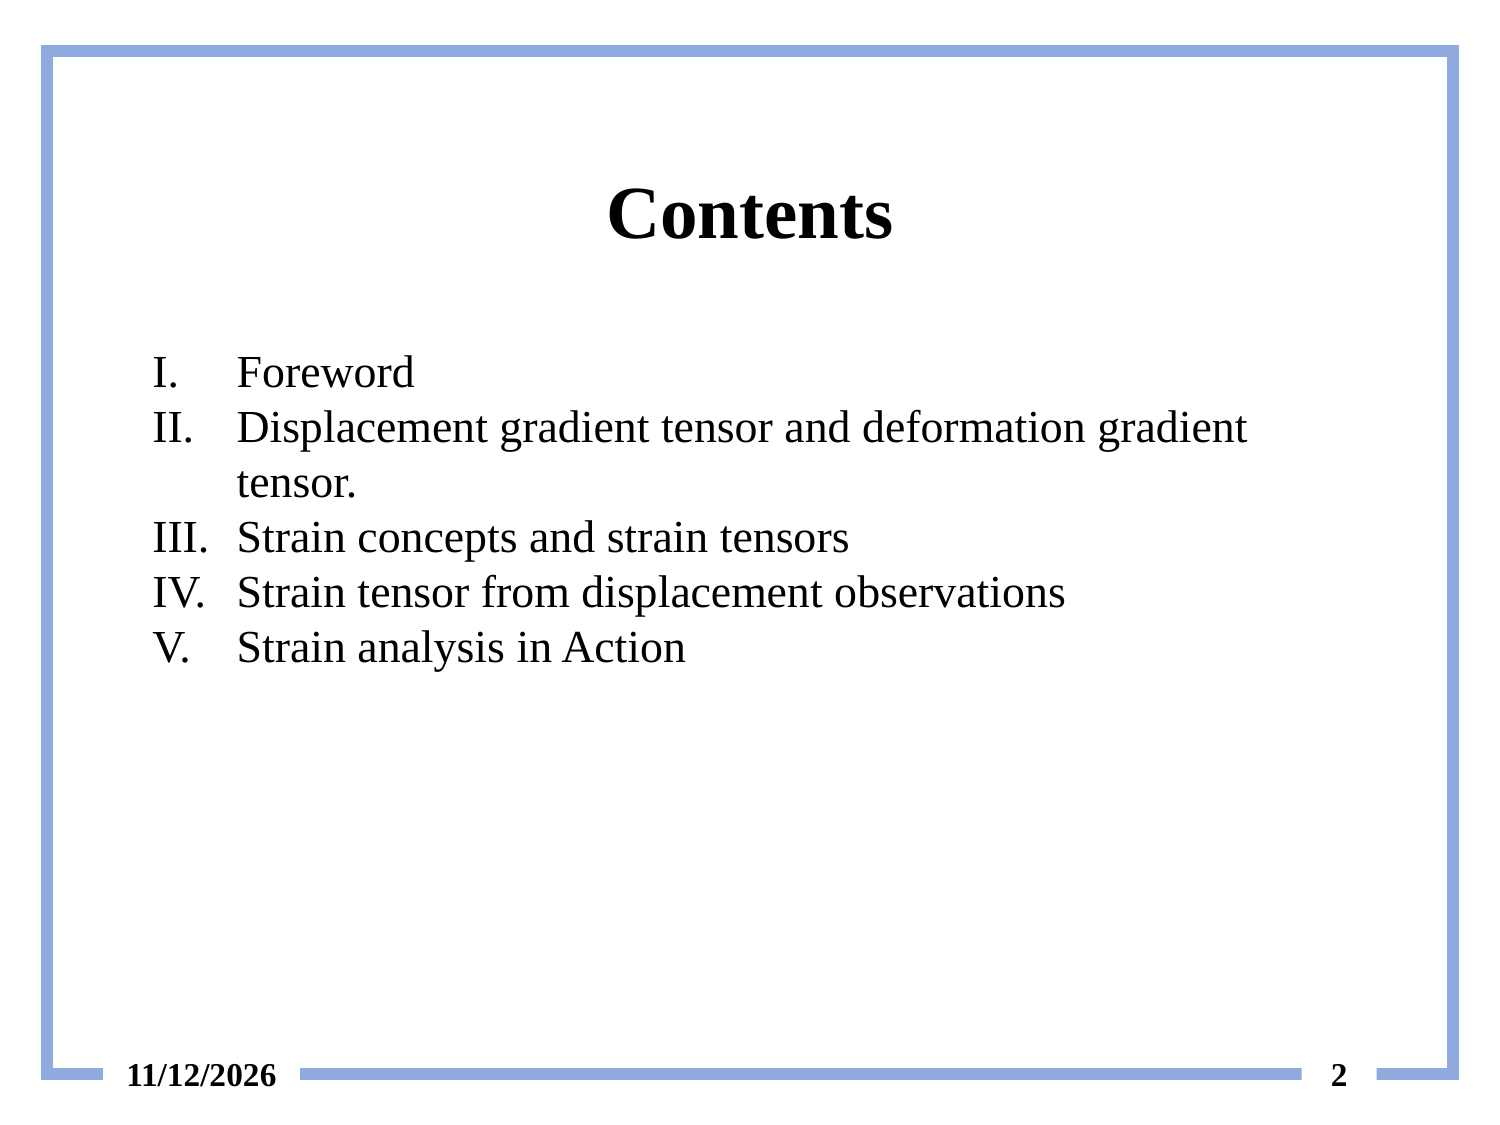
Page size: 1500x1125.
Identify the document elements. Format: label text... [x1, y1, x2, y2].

slide_number 2 [1301, 1042, 1377, 1103]
title Contents [111, 158, 1389, 263]
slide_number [103, 1042, 300, 1103]
text_box Foreword Displacement gradient tensor and deformation gradient tensor. Strain concepts and strain tensors Strain tensor from displacement observations Strain analysis in Action [137, 333, 1363, 679]
text_box [46, 50, 1454, 1075]
